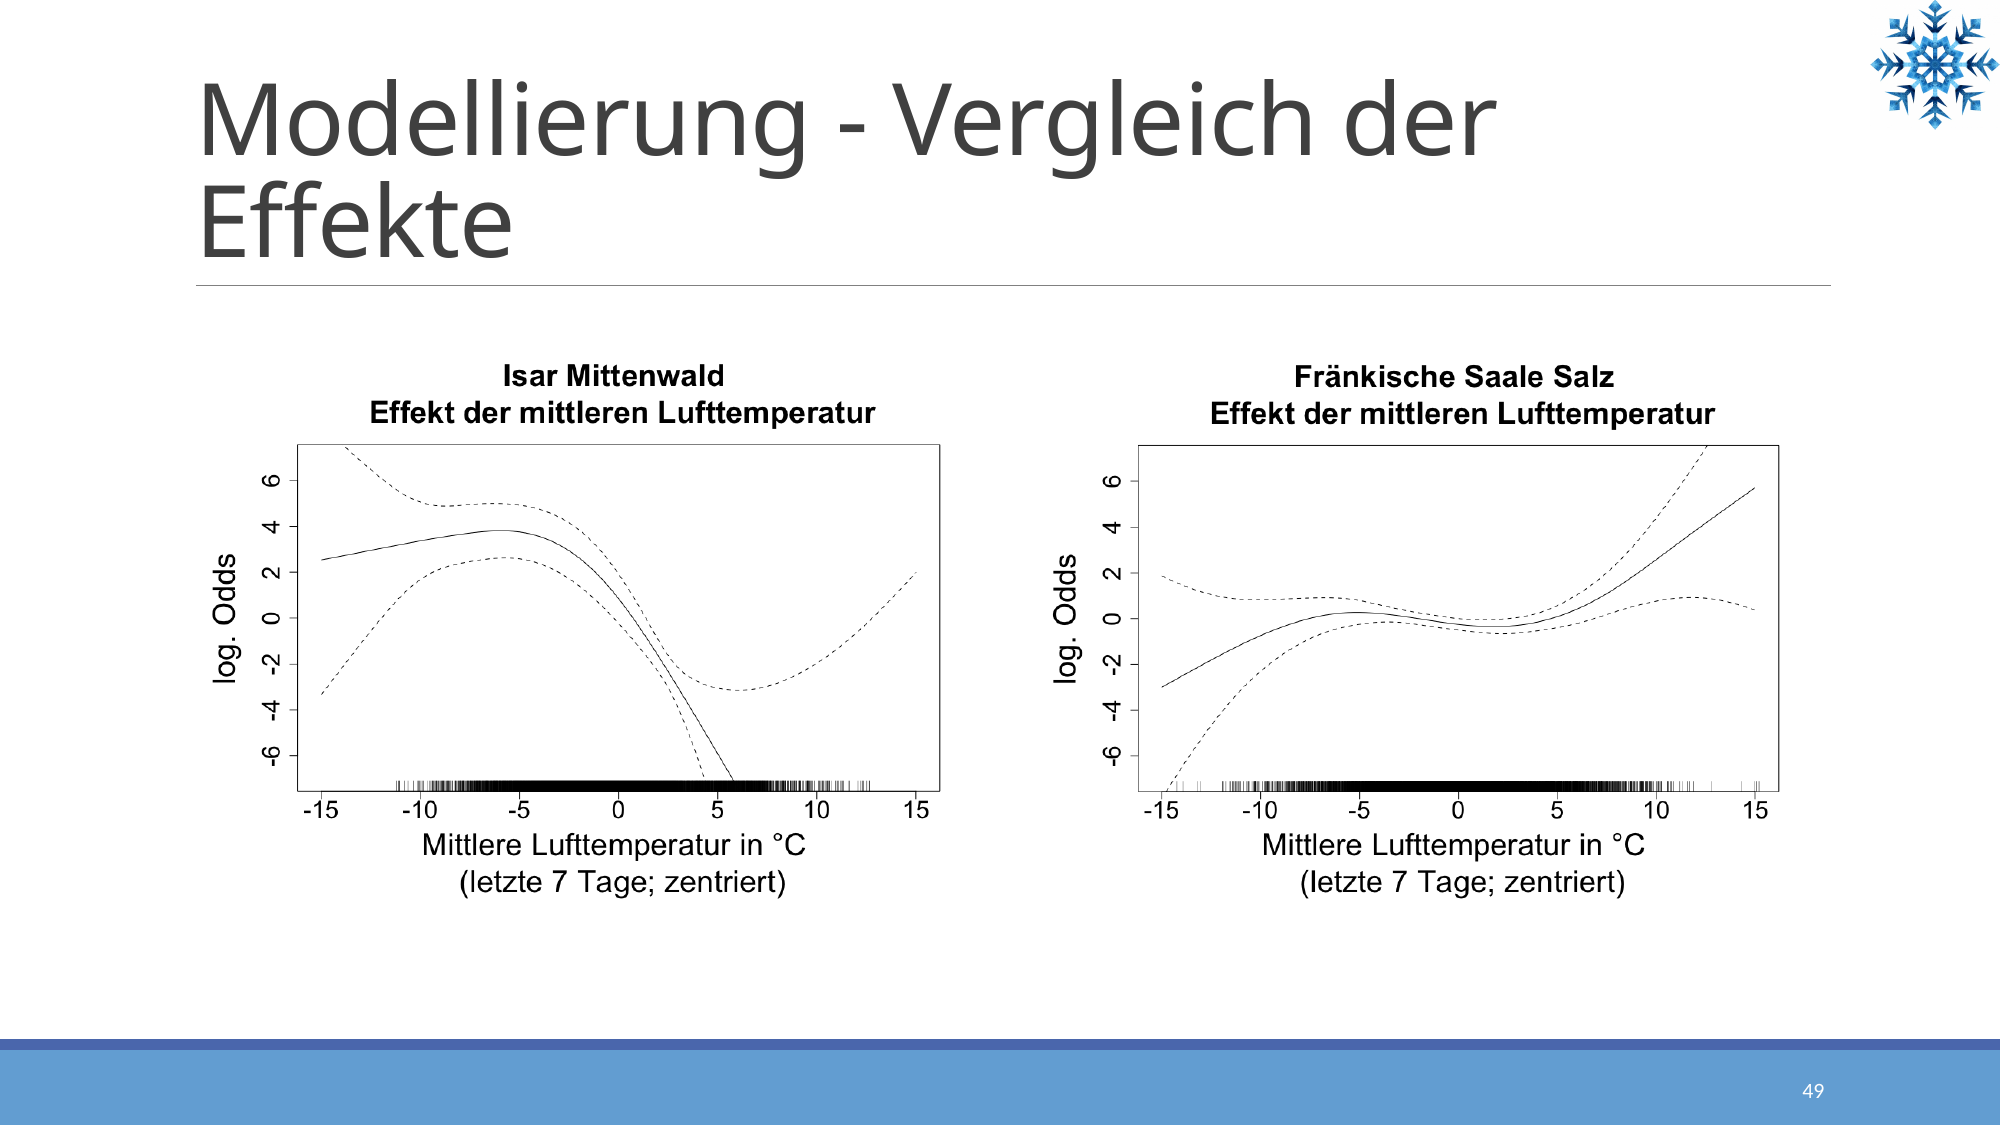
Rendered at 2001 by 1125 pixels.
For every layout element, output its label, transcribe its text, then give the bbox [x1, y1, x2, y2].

title Modellierung - Vergleich der Effekte [180, 47, 1830, 285]
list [1019, 341, 1831, 924]
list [179, 341, 991, 925]
picture [1869, 0, 2000, 130]
slide_number 49 [1624, 1059, 1840, 1120]
